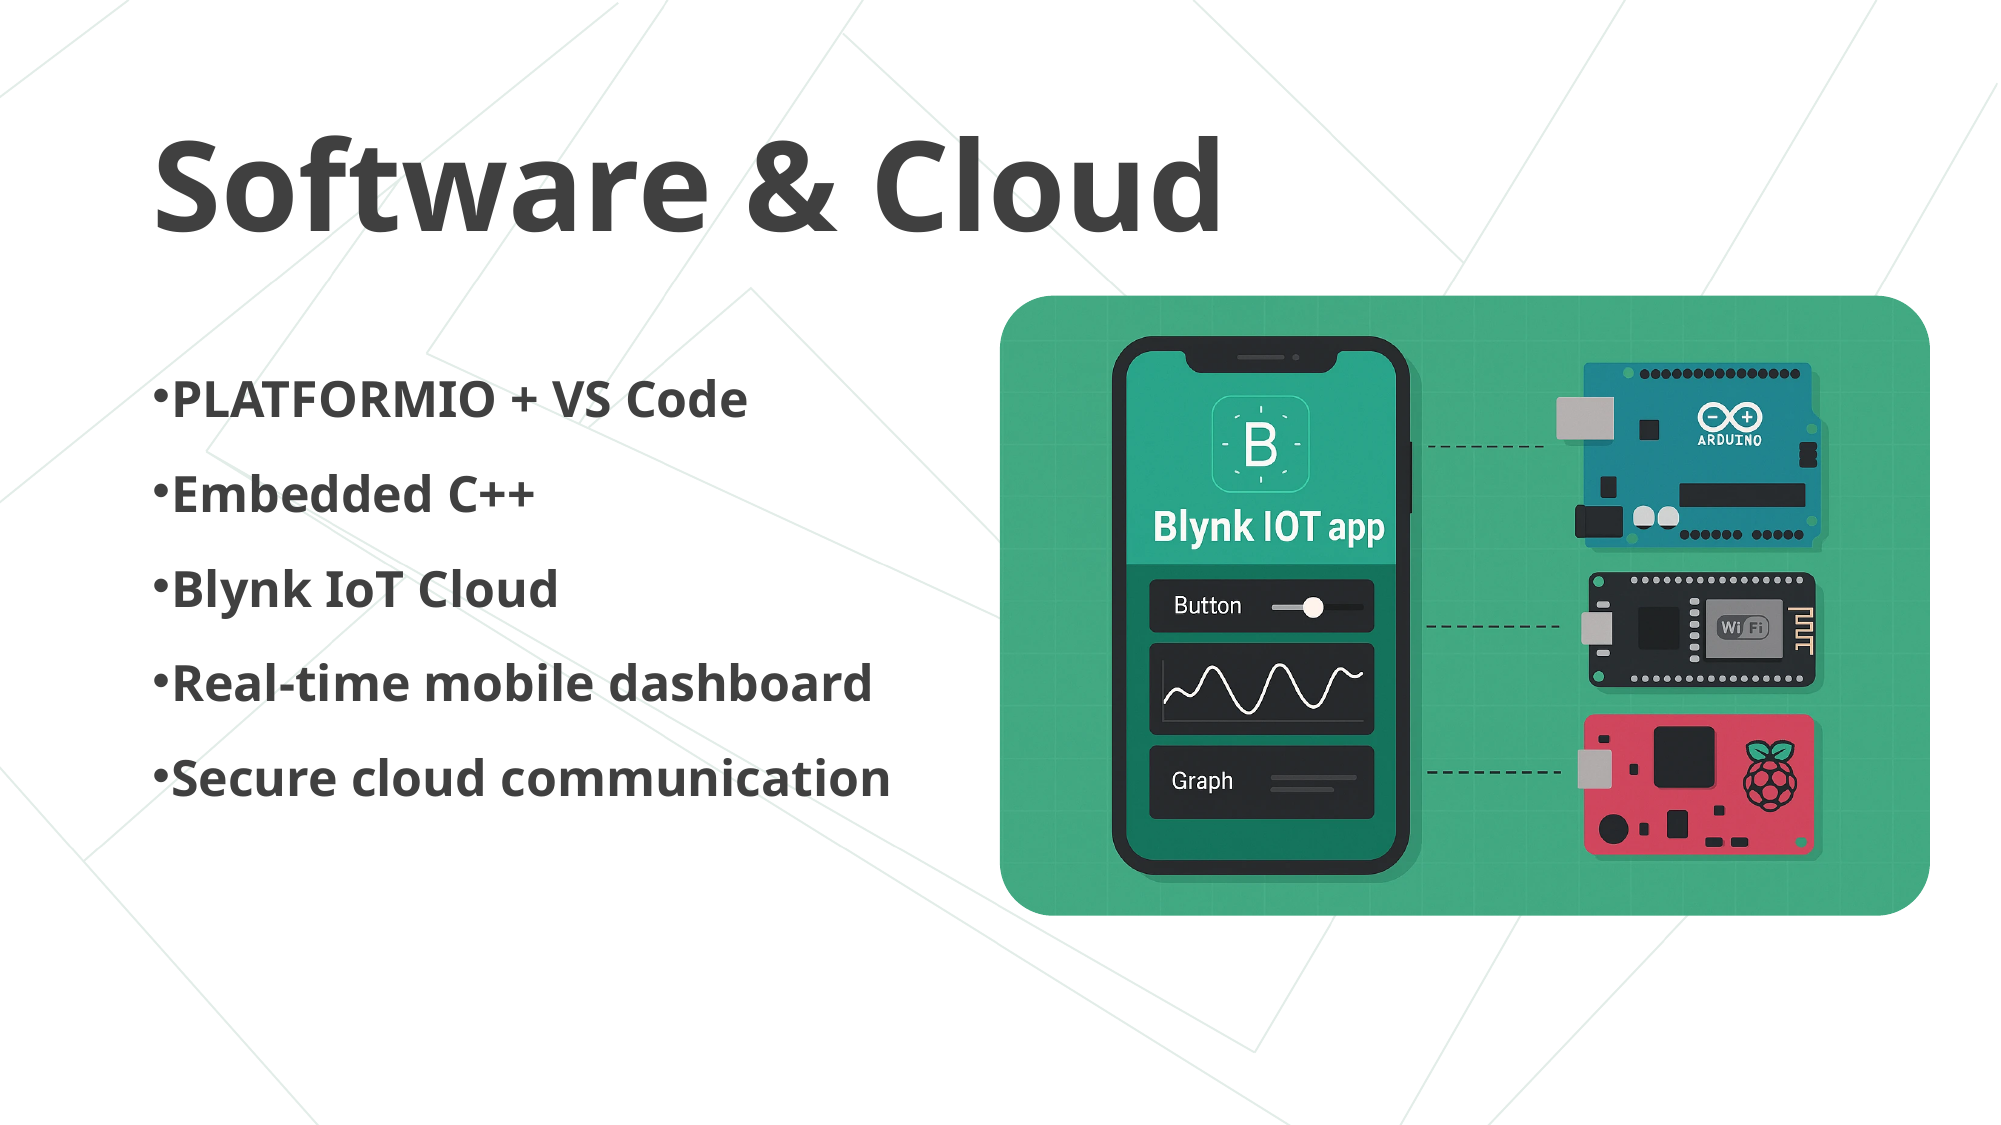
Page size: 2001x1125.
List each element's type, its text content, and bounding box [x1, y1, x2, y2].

title Software & Cloud [137, 23, 1980, 349]
picture [999, 295, 1930, 916]
list PLATFORMIO + VS Code Embedded C++ Blynk IoT Cloud Real-time mobile dashboard Secure cloud communication [137, 360, 999, 823]
